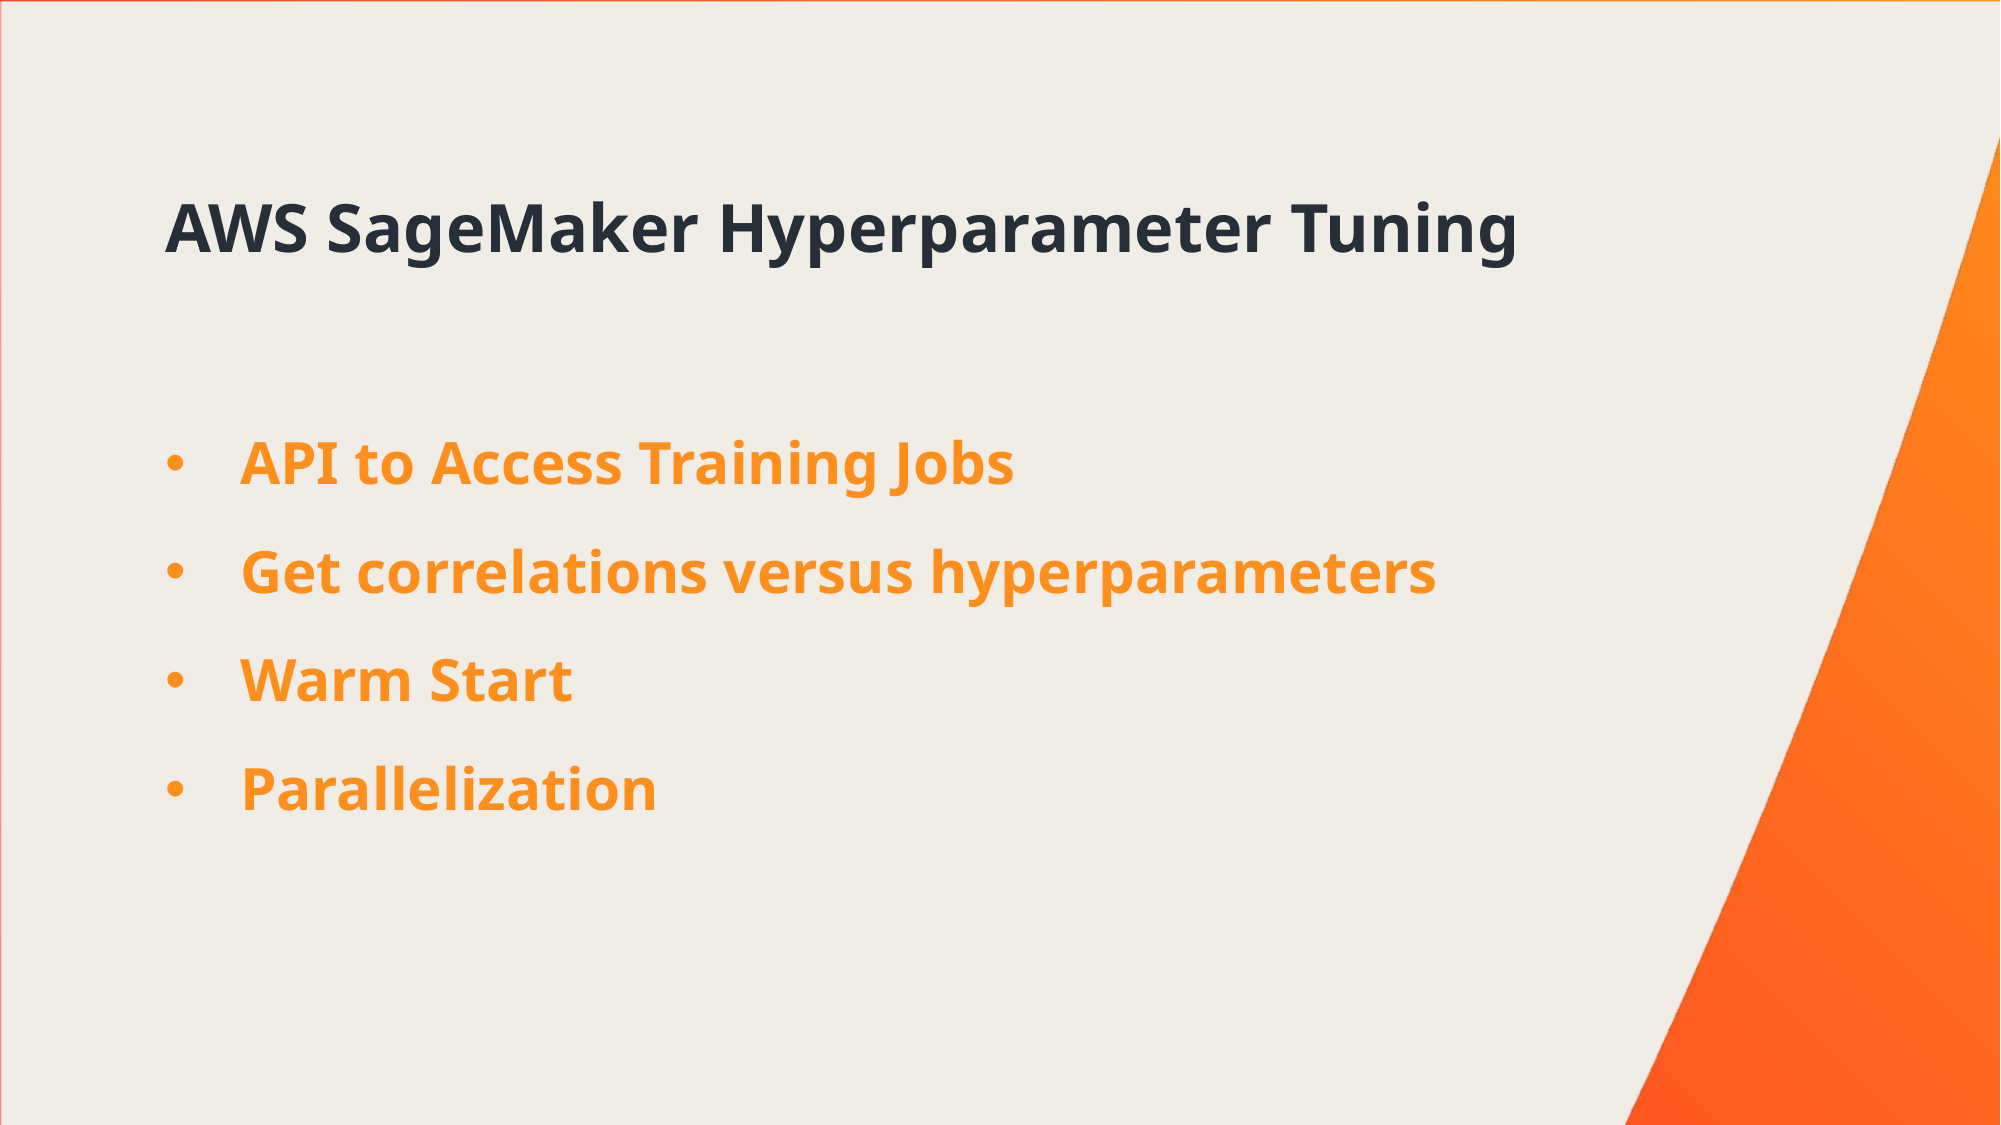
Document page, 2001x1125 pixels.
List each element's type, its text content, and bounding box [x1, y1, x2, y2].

list API to Access Training Jobs Get correlations versus hyperparameters Warm Start Parallelization [150, 426, 1627, 1030]
title AWS SageMaker Hyperparameter Tuning [150, 187, 1611, 279]
picture [3, 2, 2000, 1125]
